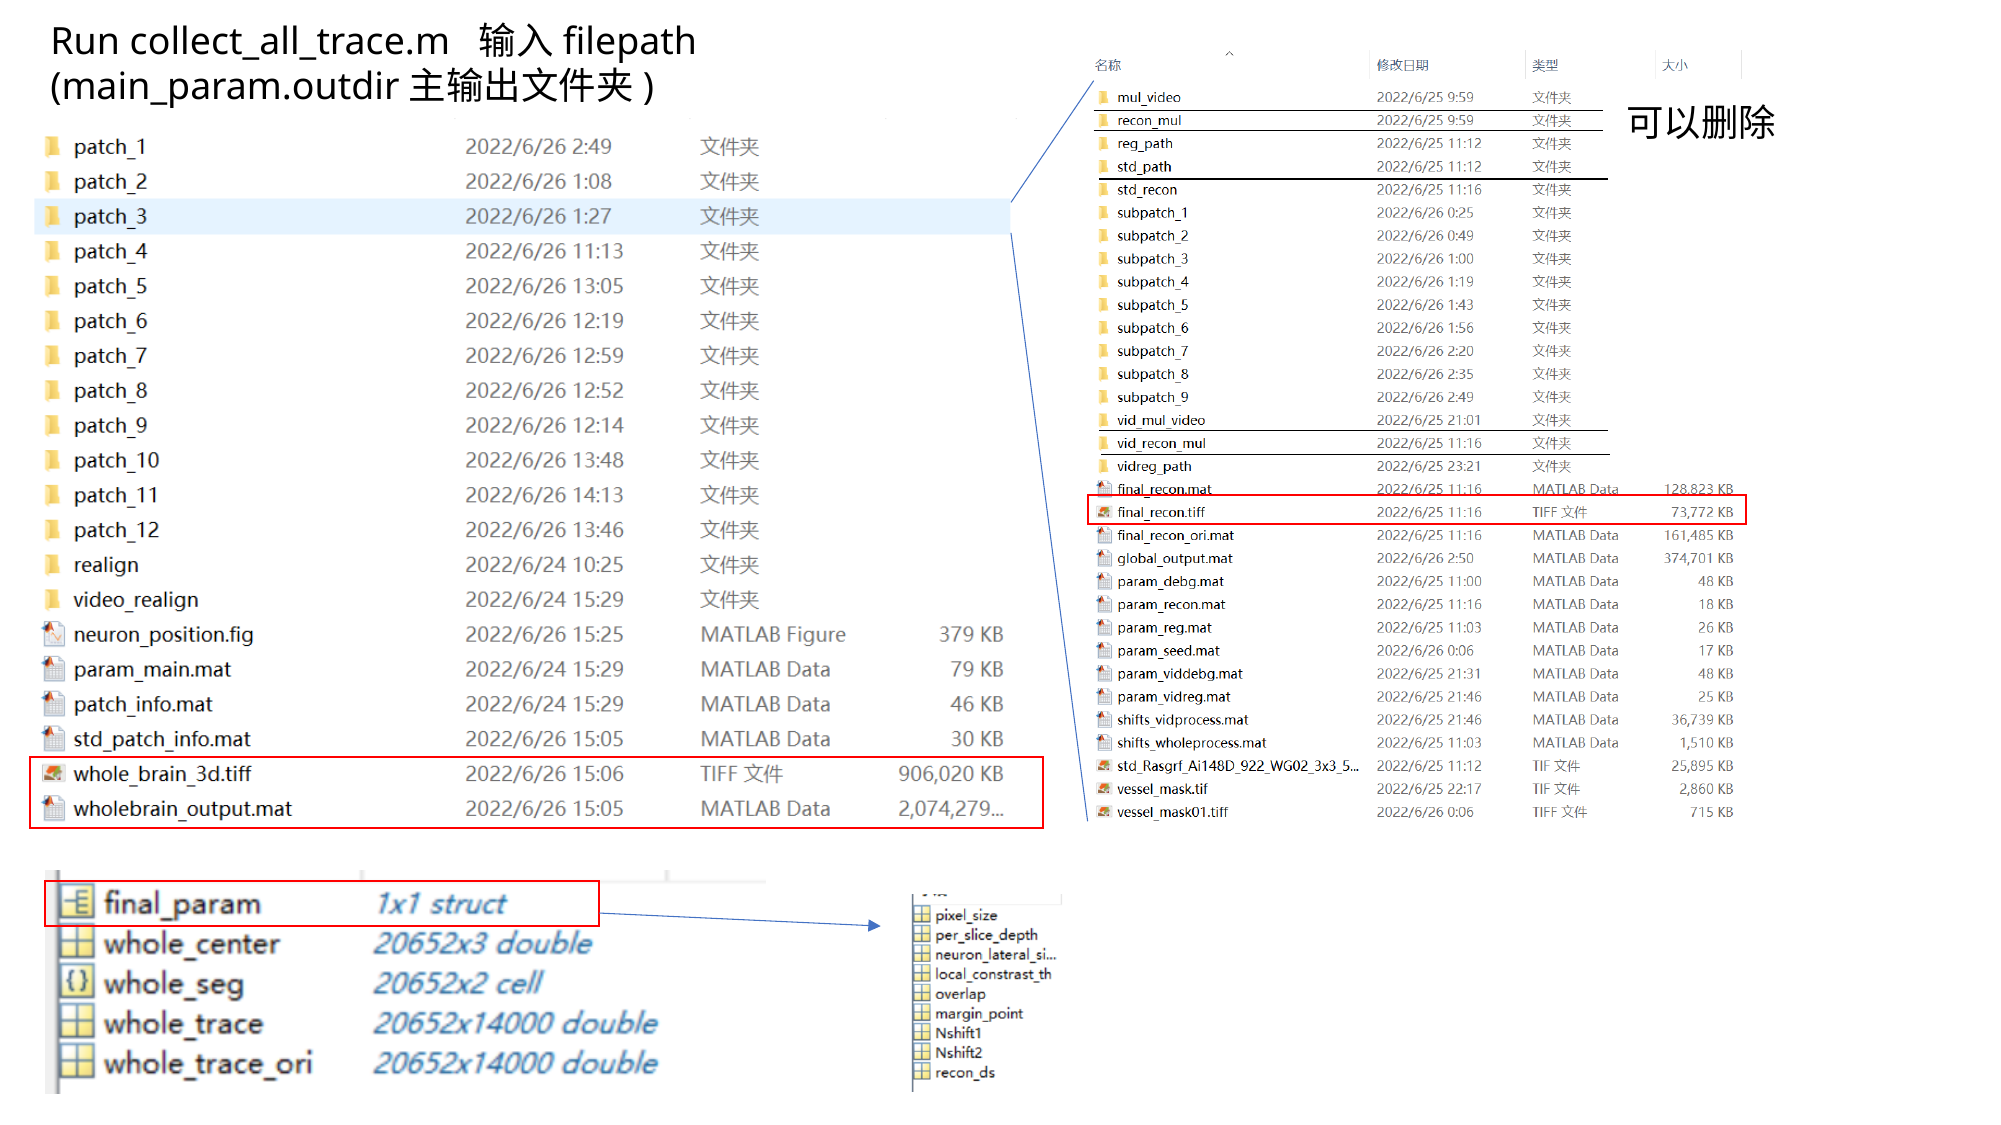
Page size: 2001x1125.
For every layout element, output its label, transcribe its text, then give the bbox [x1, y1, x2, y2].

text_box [1010, 232, 1088, 822]
text_box Run collect_all_trace.m 输入filepath (main_param.outdir主输出文件夹) [35, 9, 924, 115]
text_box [1010, 80, 1094, 203]
picture [911, 894, 1063, 1092]
picture [29, 118, 1043, 841]
picture [45, 870, 766, 1095]
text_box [599, 913, 881, 927]
picture [1076, 50, 1832, 887]
